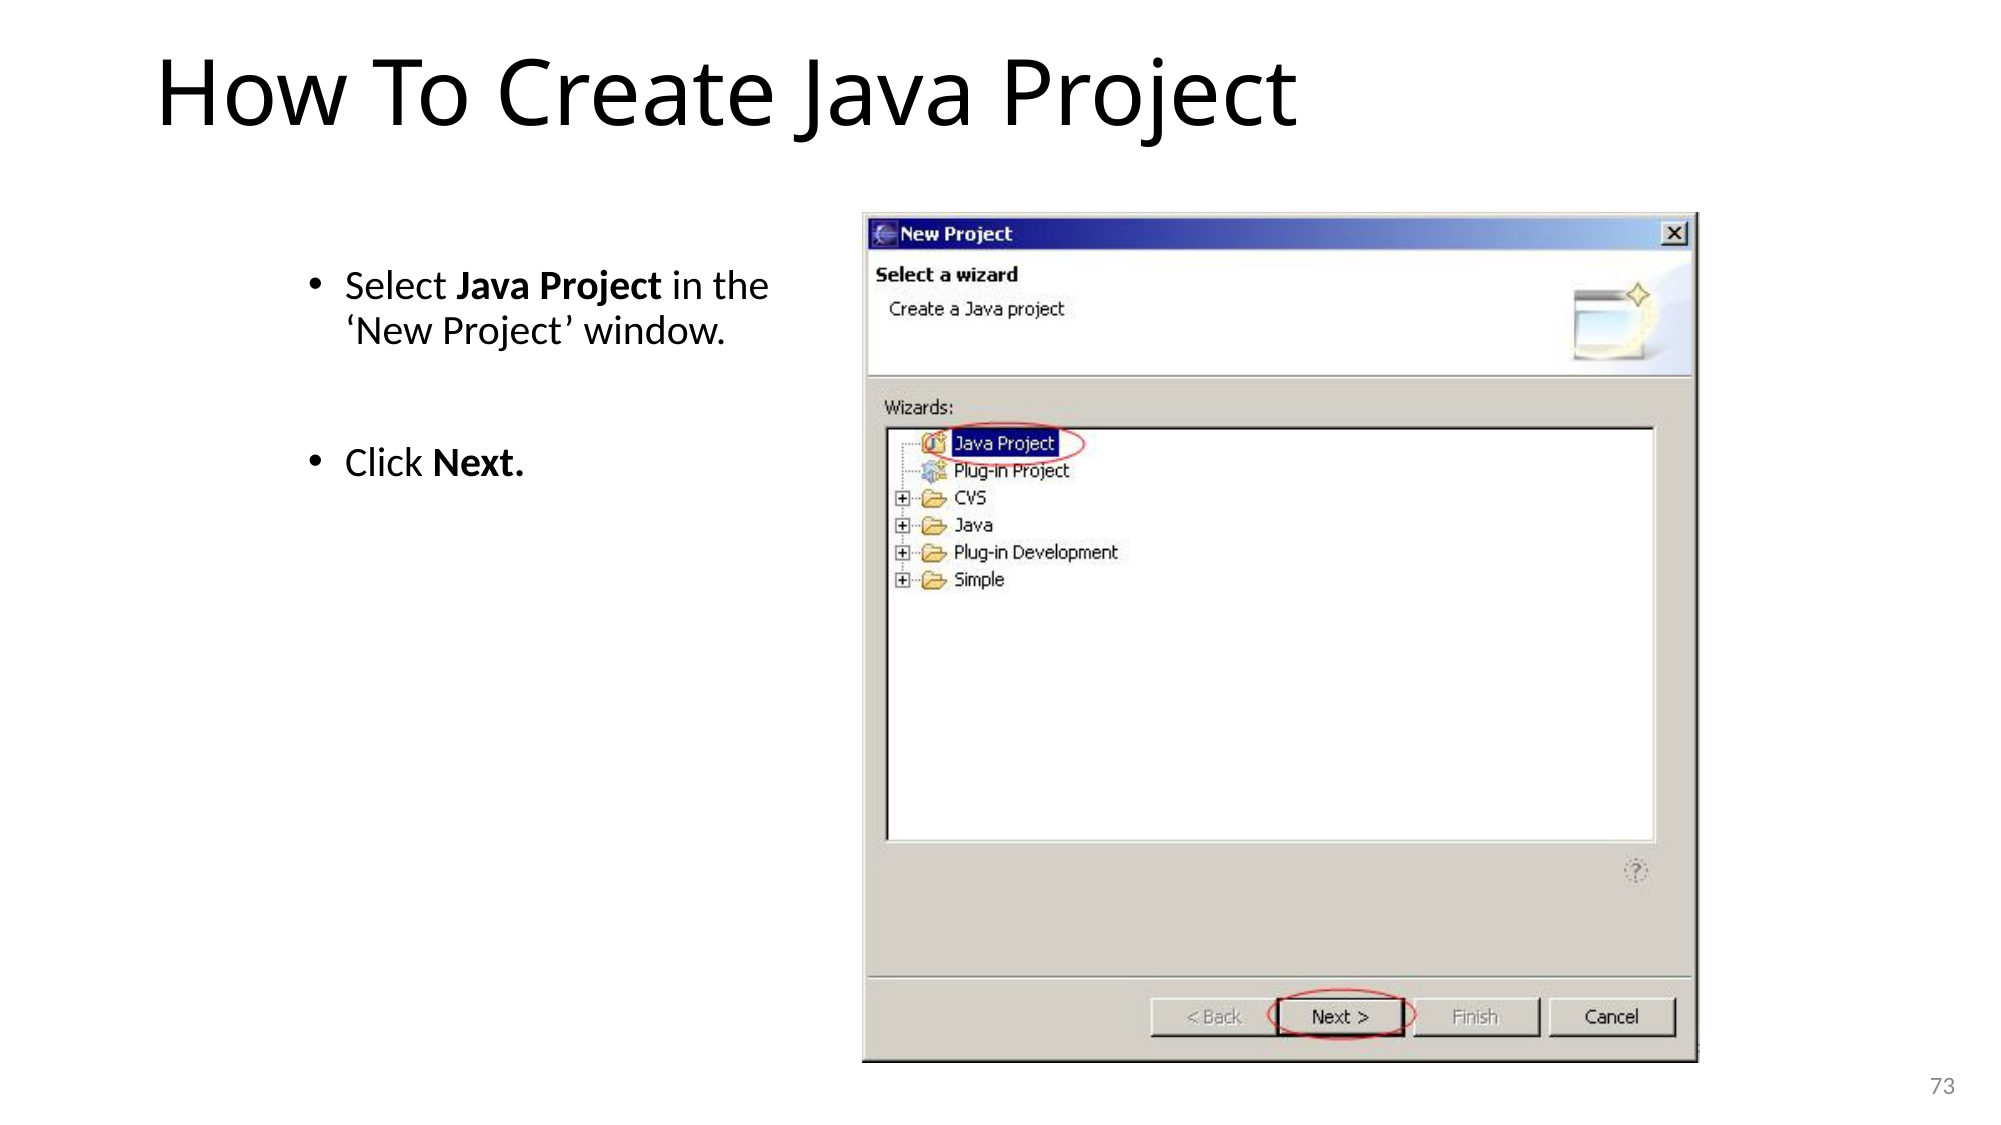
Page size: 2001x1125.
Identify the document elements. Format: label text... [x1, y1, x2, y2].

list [862, 212, 1700, 1063]
list Select Java Project in the ‘New Project’ window. Click Next. [293, 200, 850, 1022]
title How To Create Java Project [139, 6, 1921, 186]
slide_number 73 [1599, 1062, 1971, 1107]
